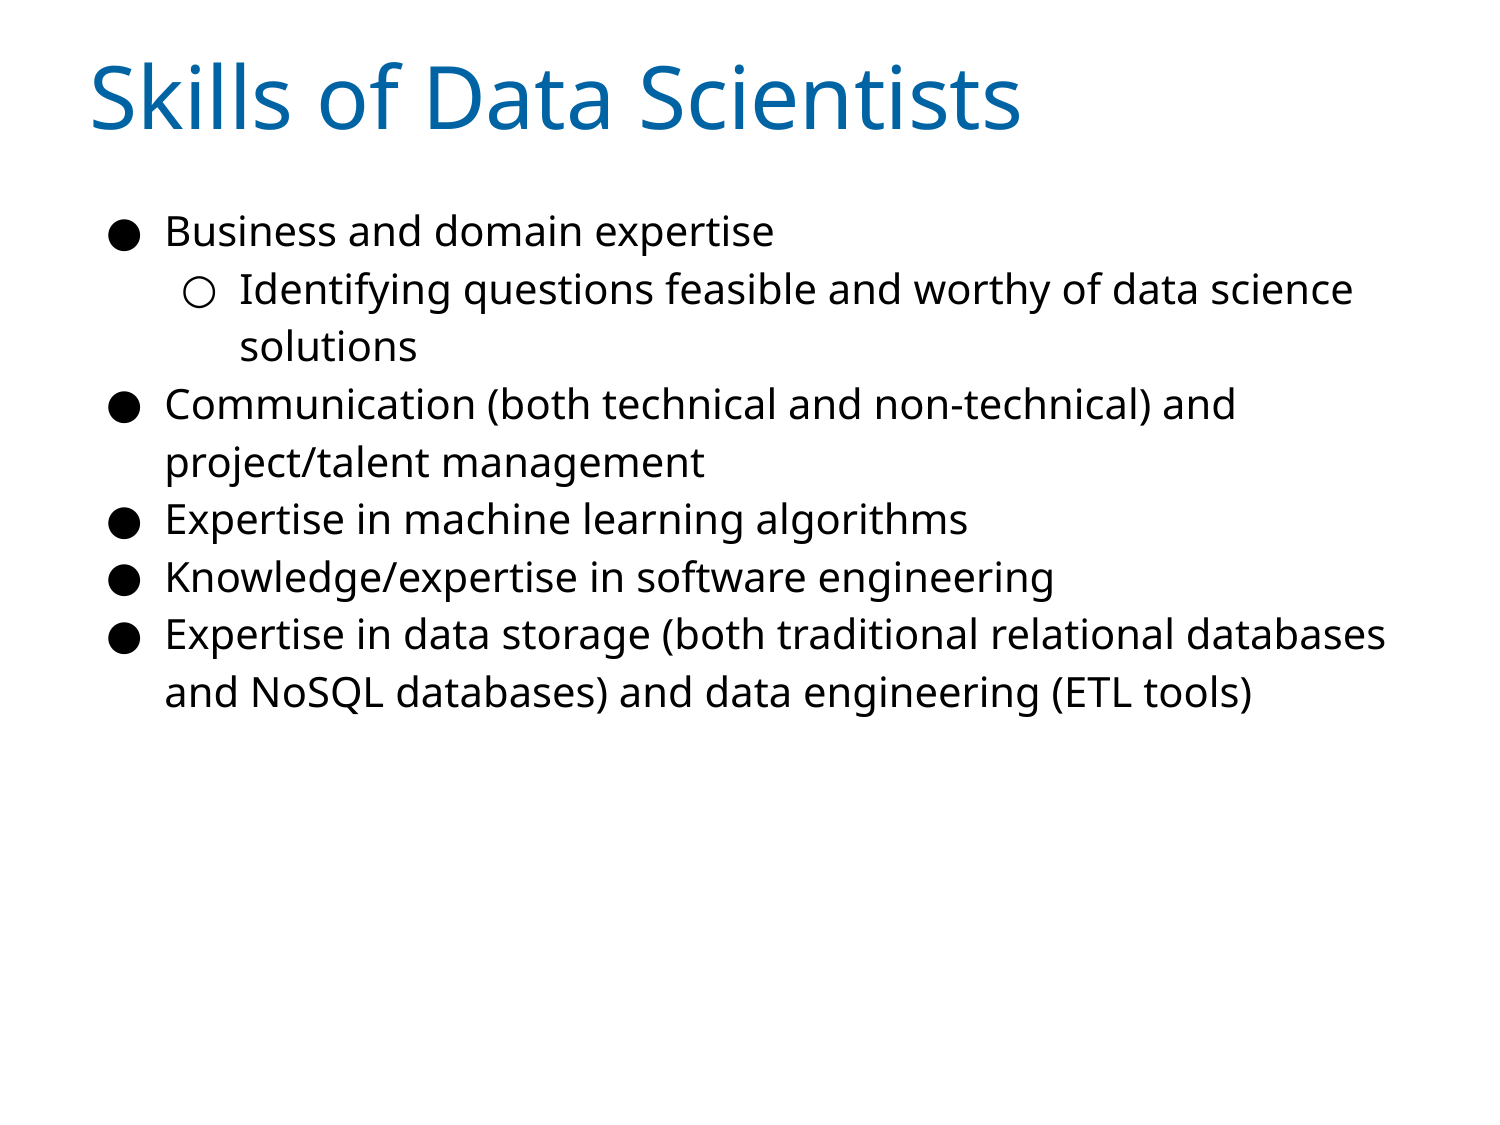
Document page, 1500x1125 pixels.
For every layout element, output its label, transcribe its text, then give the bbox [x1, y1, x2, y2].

list Business and domain expertise Identifying questions feasible and worthy of data science solutions Communication (both technical and non-technical) and project/talent management Expertise in machine learning algorithms Knowledge/expertise in software engineering Expertise in data storage (both traditional relational databases and NoSQL databases) and data engineering (ETL tools) [74, 189, 1468, 1049]
title Skills of Data Scientists [74, 28, 1468, 174]
